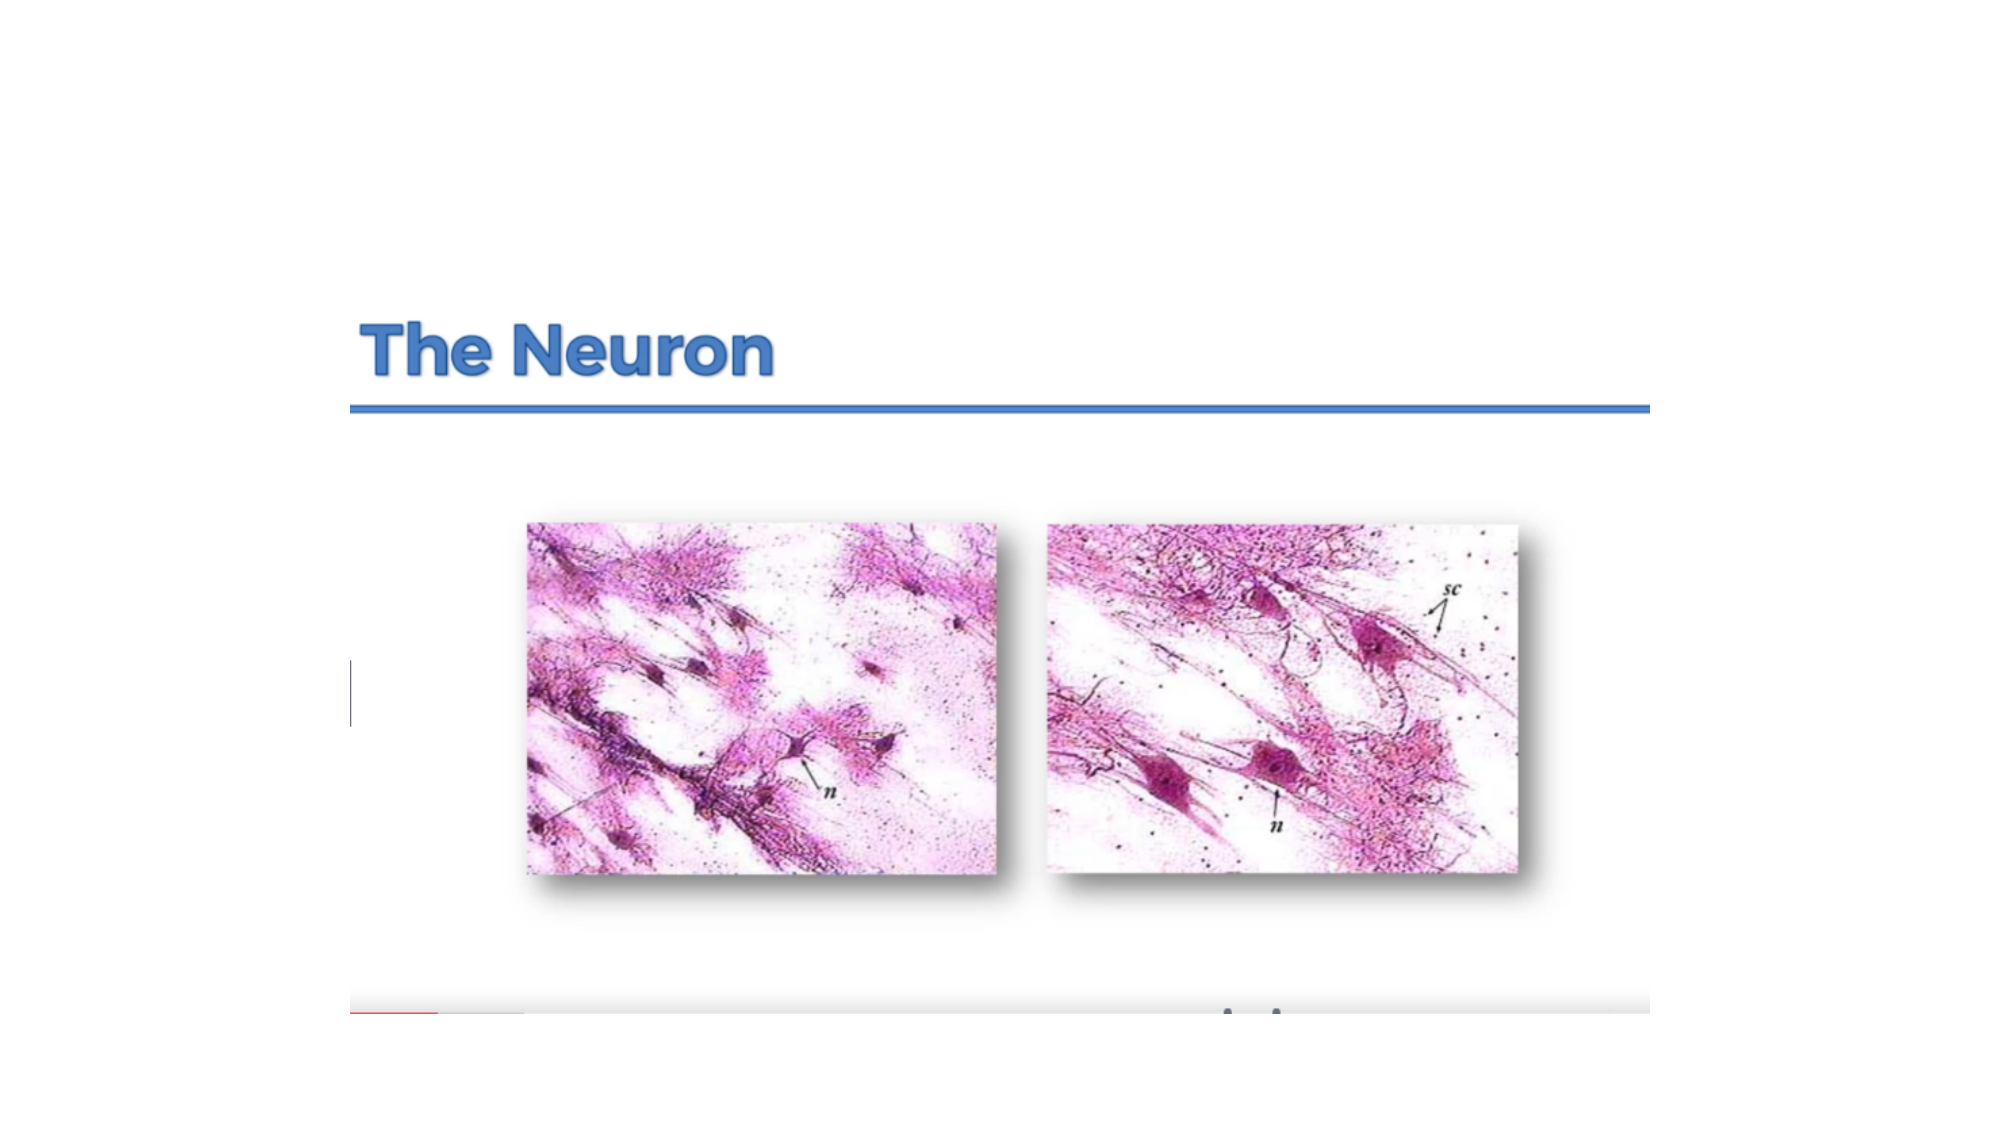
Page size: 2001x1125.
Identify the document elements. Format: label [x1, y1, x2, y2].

list [350, 299, 1650, 1014]
